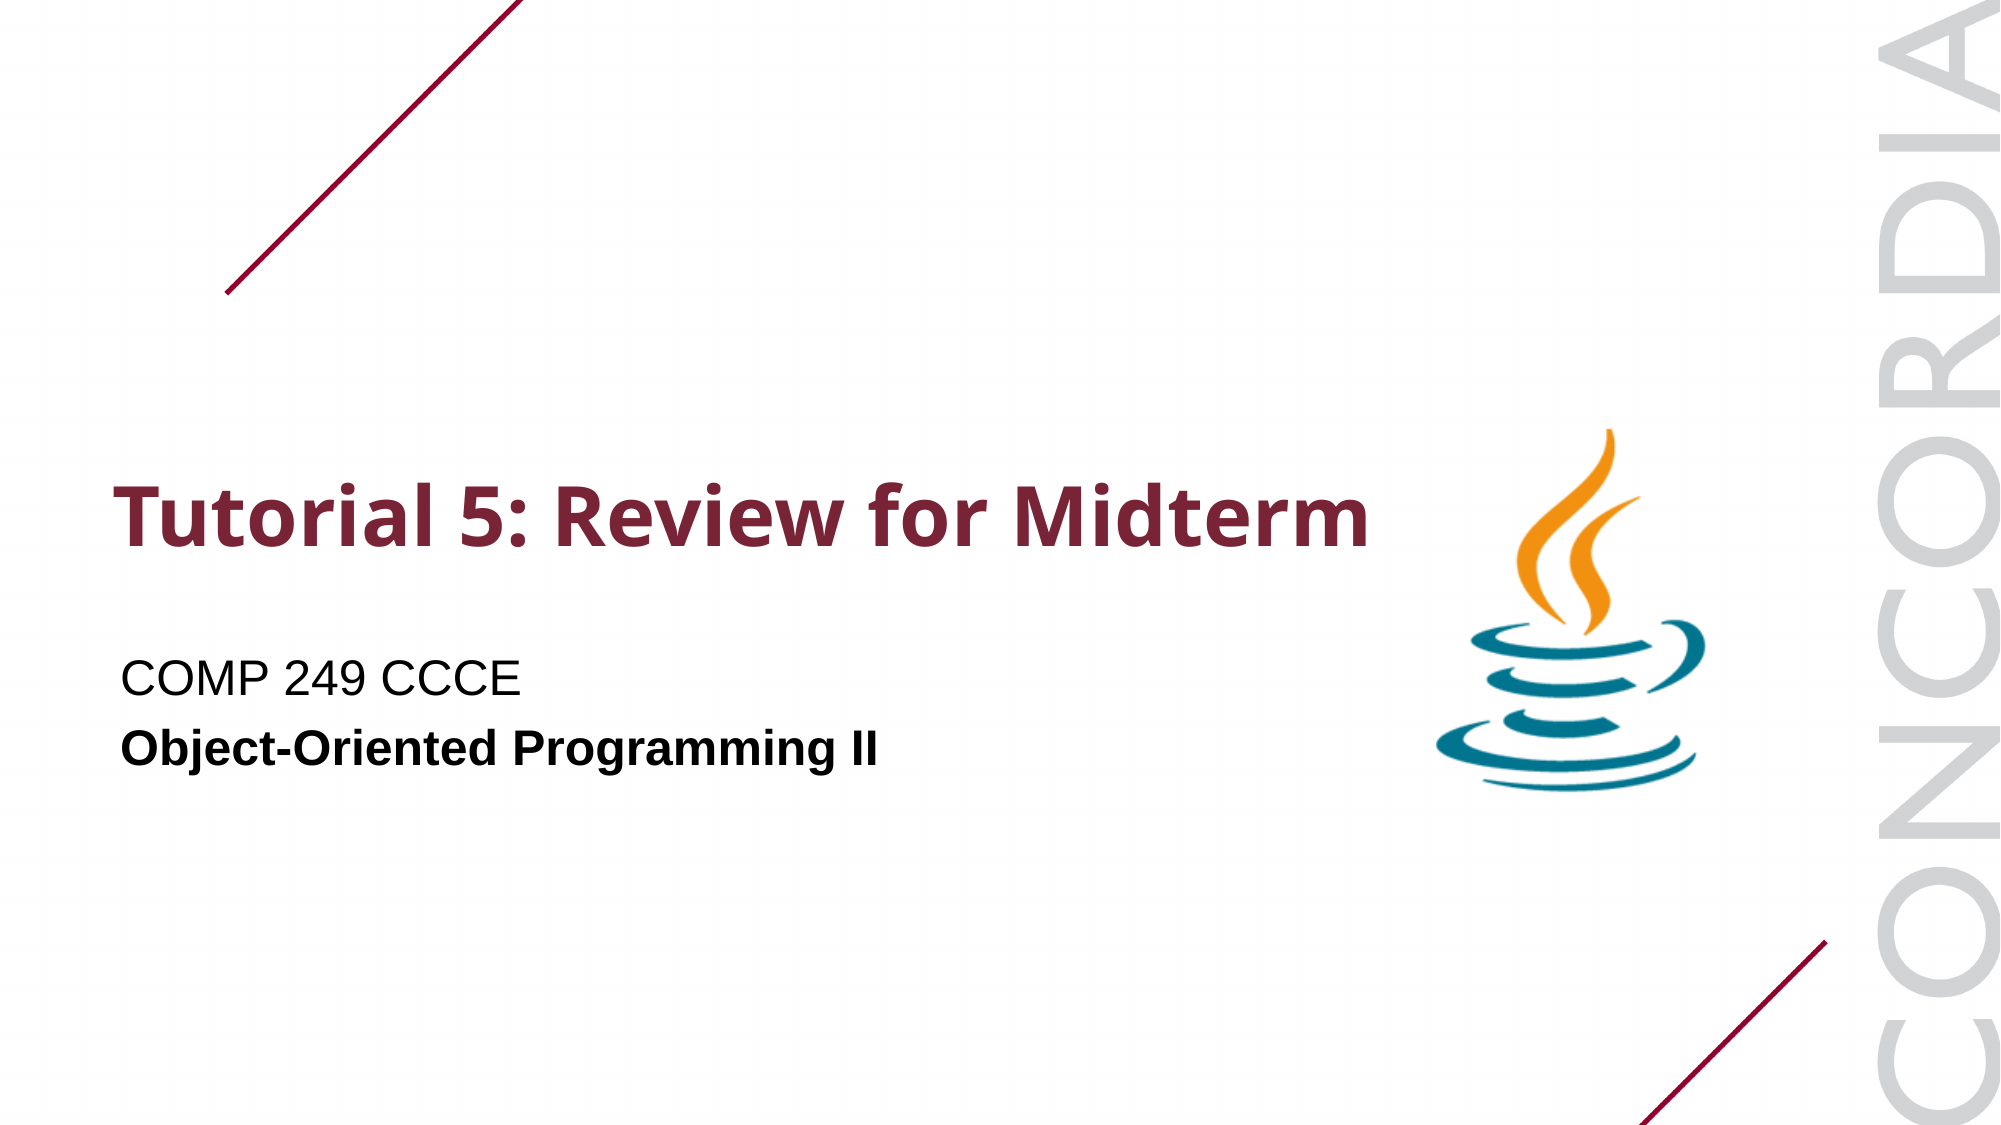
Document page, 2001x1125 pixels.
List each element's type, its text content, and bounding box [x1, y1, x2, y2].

title Tutorial 5: Review for Midterm [112, 365, 1322, 661]
subtitle COMP 249 CCCE Object-Oriented Programming II [120, 637, 1319, 764]
picture [0, 0, 2001, 1125]
